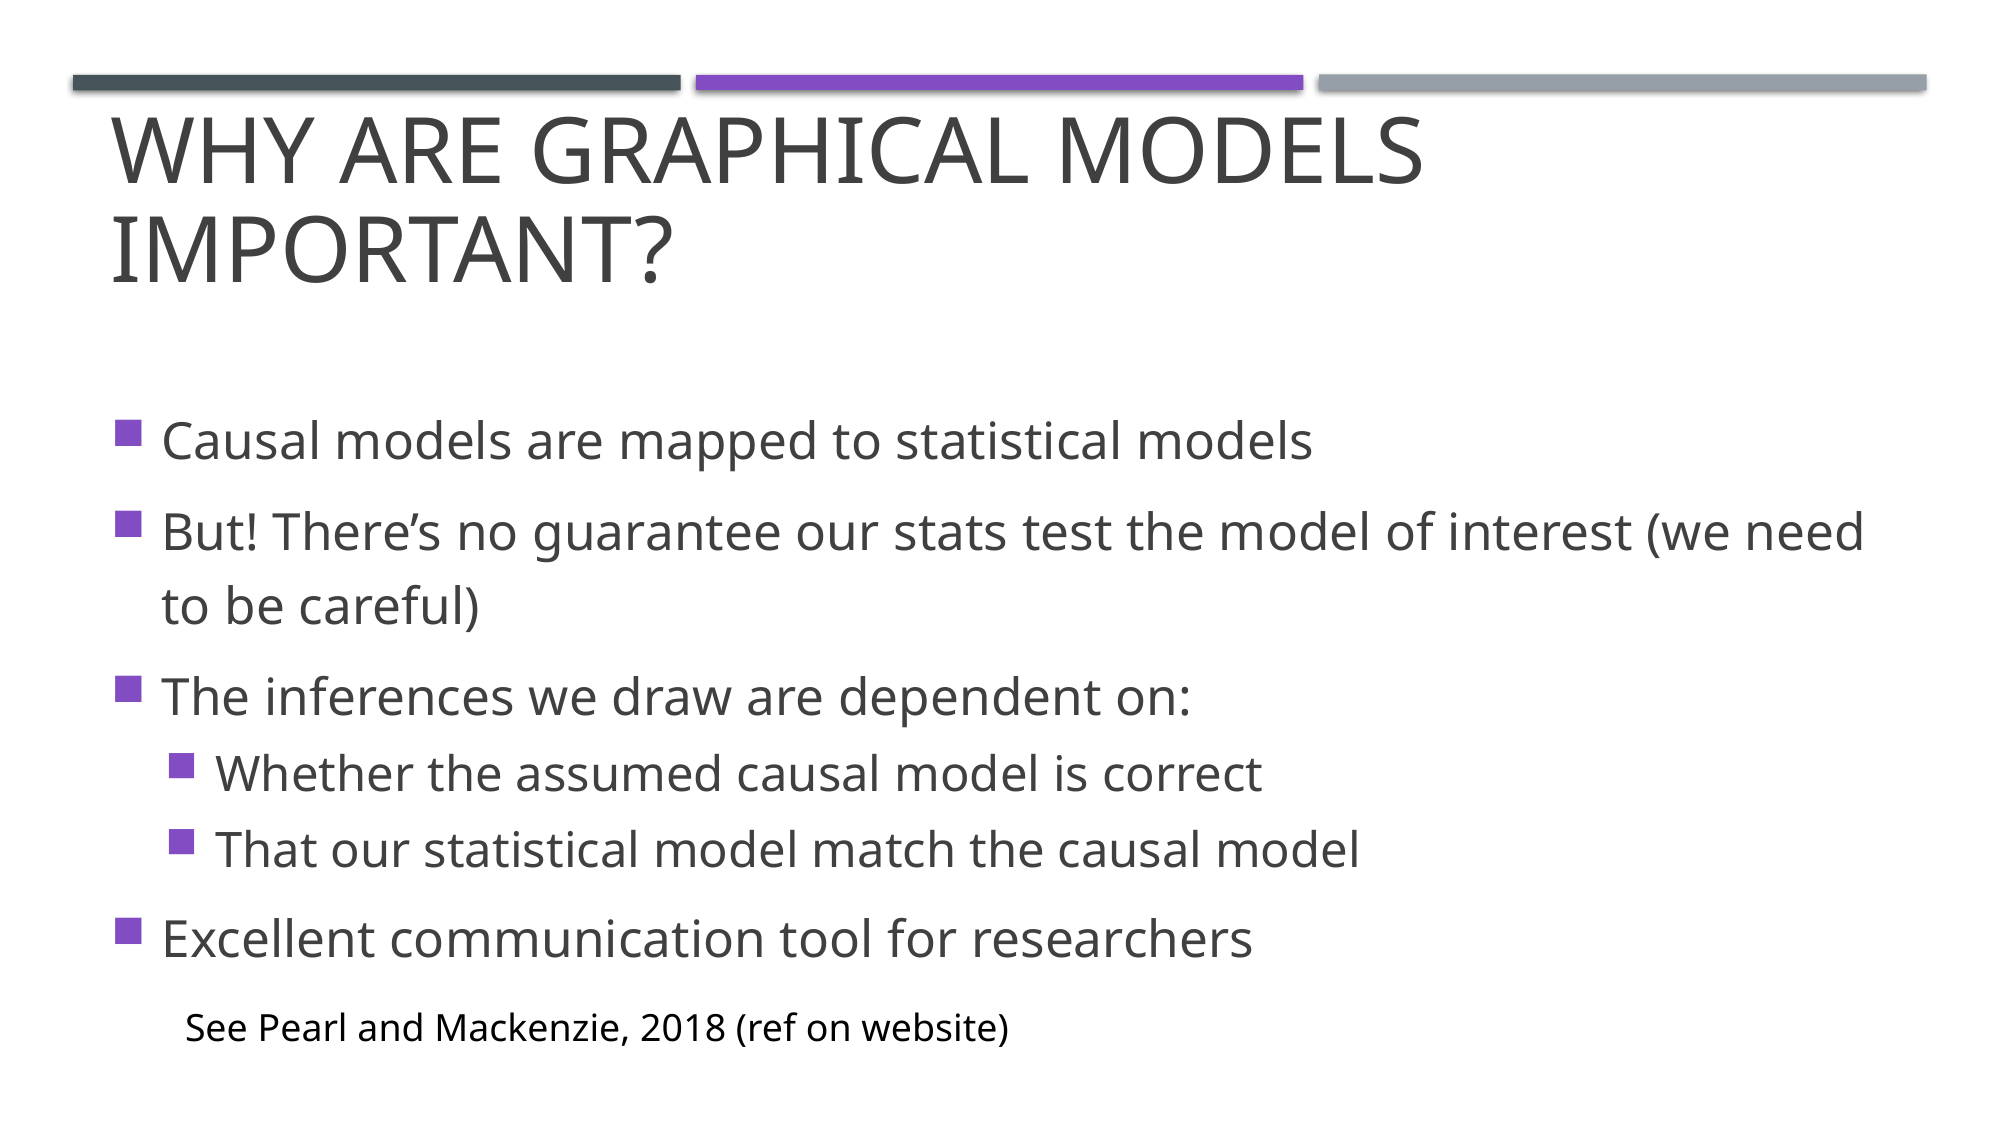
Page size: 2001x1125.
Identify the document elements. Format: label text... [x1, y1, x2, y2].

title Why are graphical models important? [95, 115, 1905, 311]
list Causal models are mapped to statistical models But! There’s no guarantee our stats test the model of interest (we need to be careful) The inferences we draw are dependent on: Whether the assumed causal model is correct That our statistical model match the causal model Excellent communication tool for researchers [95, 383, 1905, 981]
text_box See Pearl and Mackenzie, 2018 (ref on website) [95, 996, 1096, 1057]
